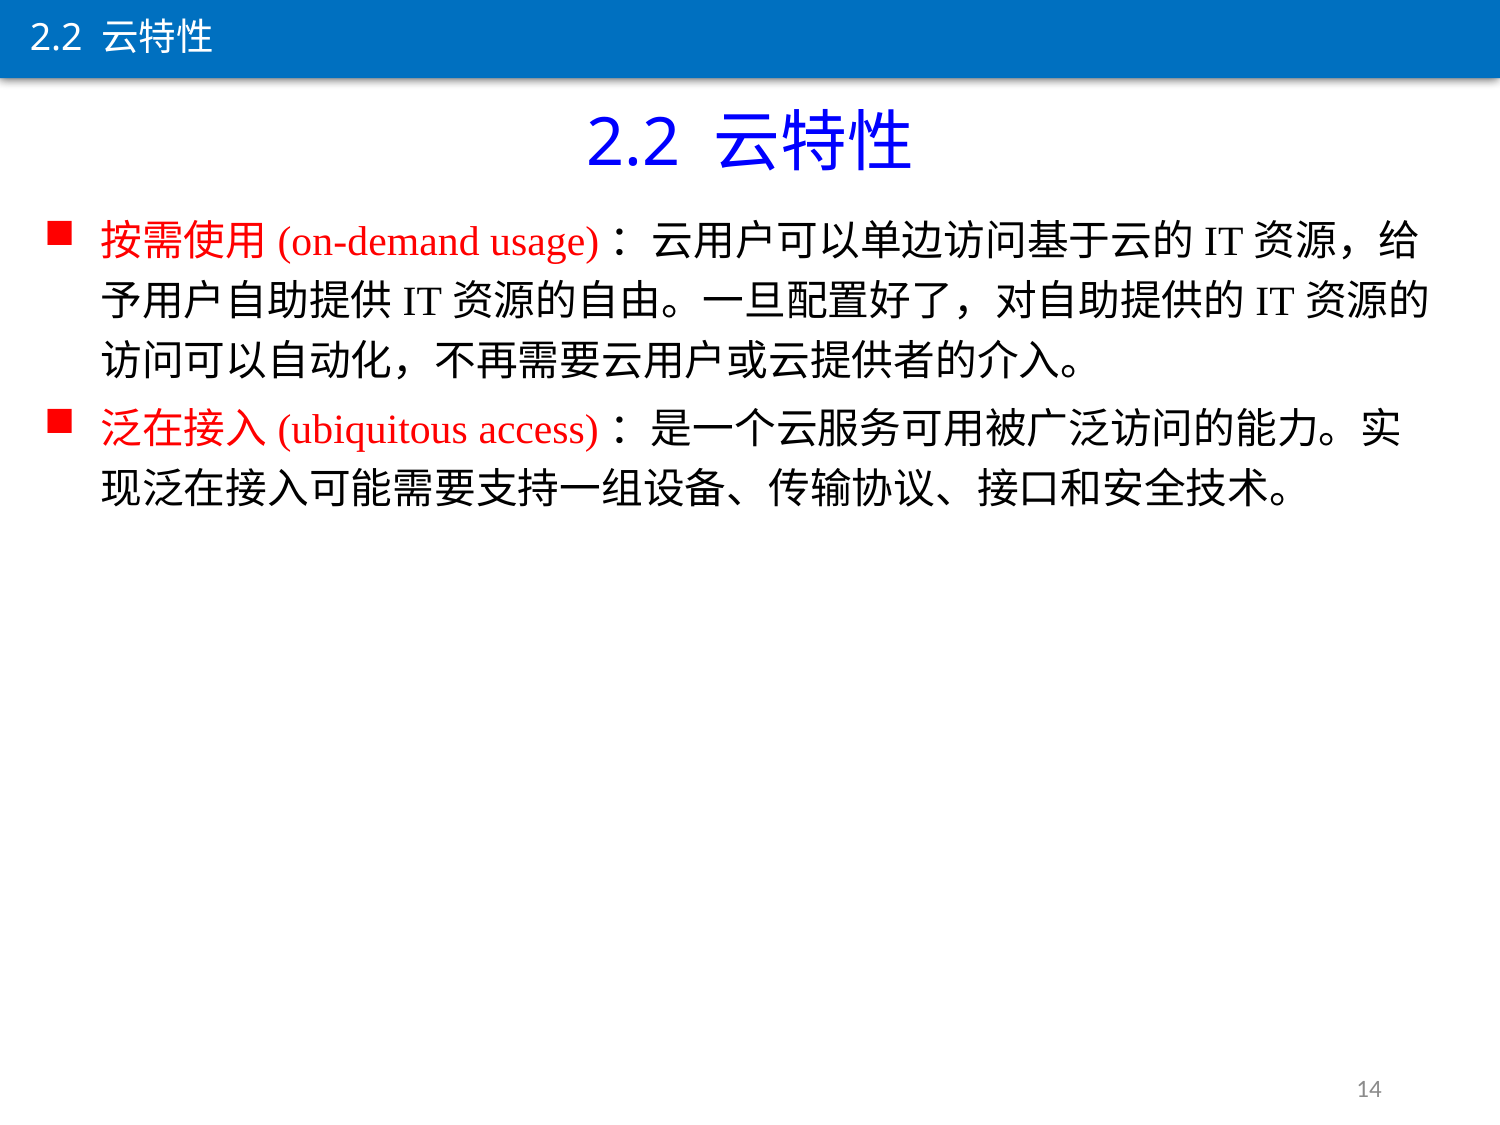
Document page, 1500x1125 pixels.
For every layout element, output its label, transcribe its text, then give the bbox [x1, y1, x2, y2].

text_box 2.2 云特性 [0, 91, 1500, 187]
text_box [0, 0, 1500, 79]
slide_number 14 [1059, 1057, 1397, 1118]
text_box 2.2 云特性 [15, 5, 229, 66]
text_box 按需使用(on-demand usage)：云用户可以单边访问基于云的IT资源，给予用户自助提供IT资源的自由。一旦配置好了，对自助提供的IT资源的访问可以自动化，不再需要云用户或云提供者的介入。 泛在接入(ubiquitous access)：是一个云服务可用被广泛访问的能力。实现泛在接入可能需要支持一组设备、传输协议、接口和安全技术。 [29, 196, 1459, 588]
